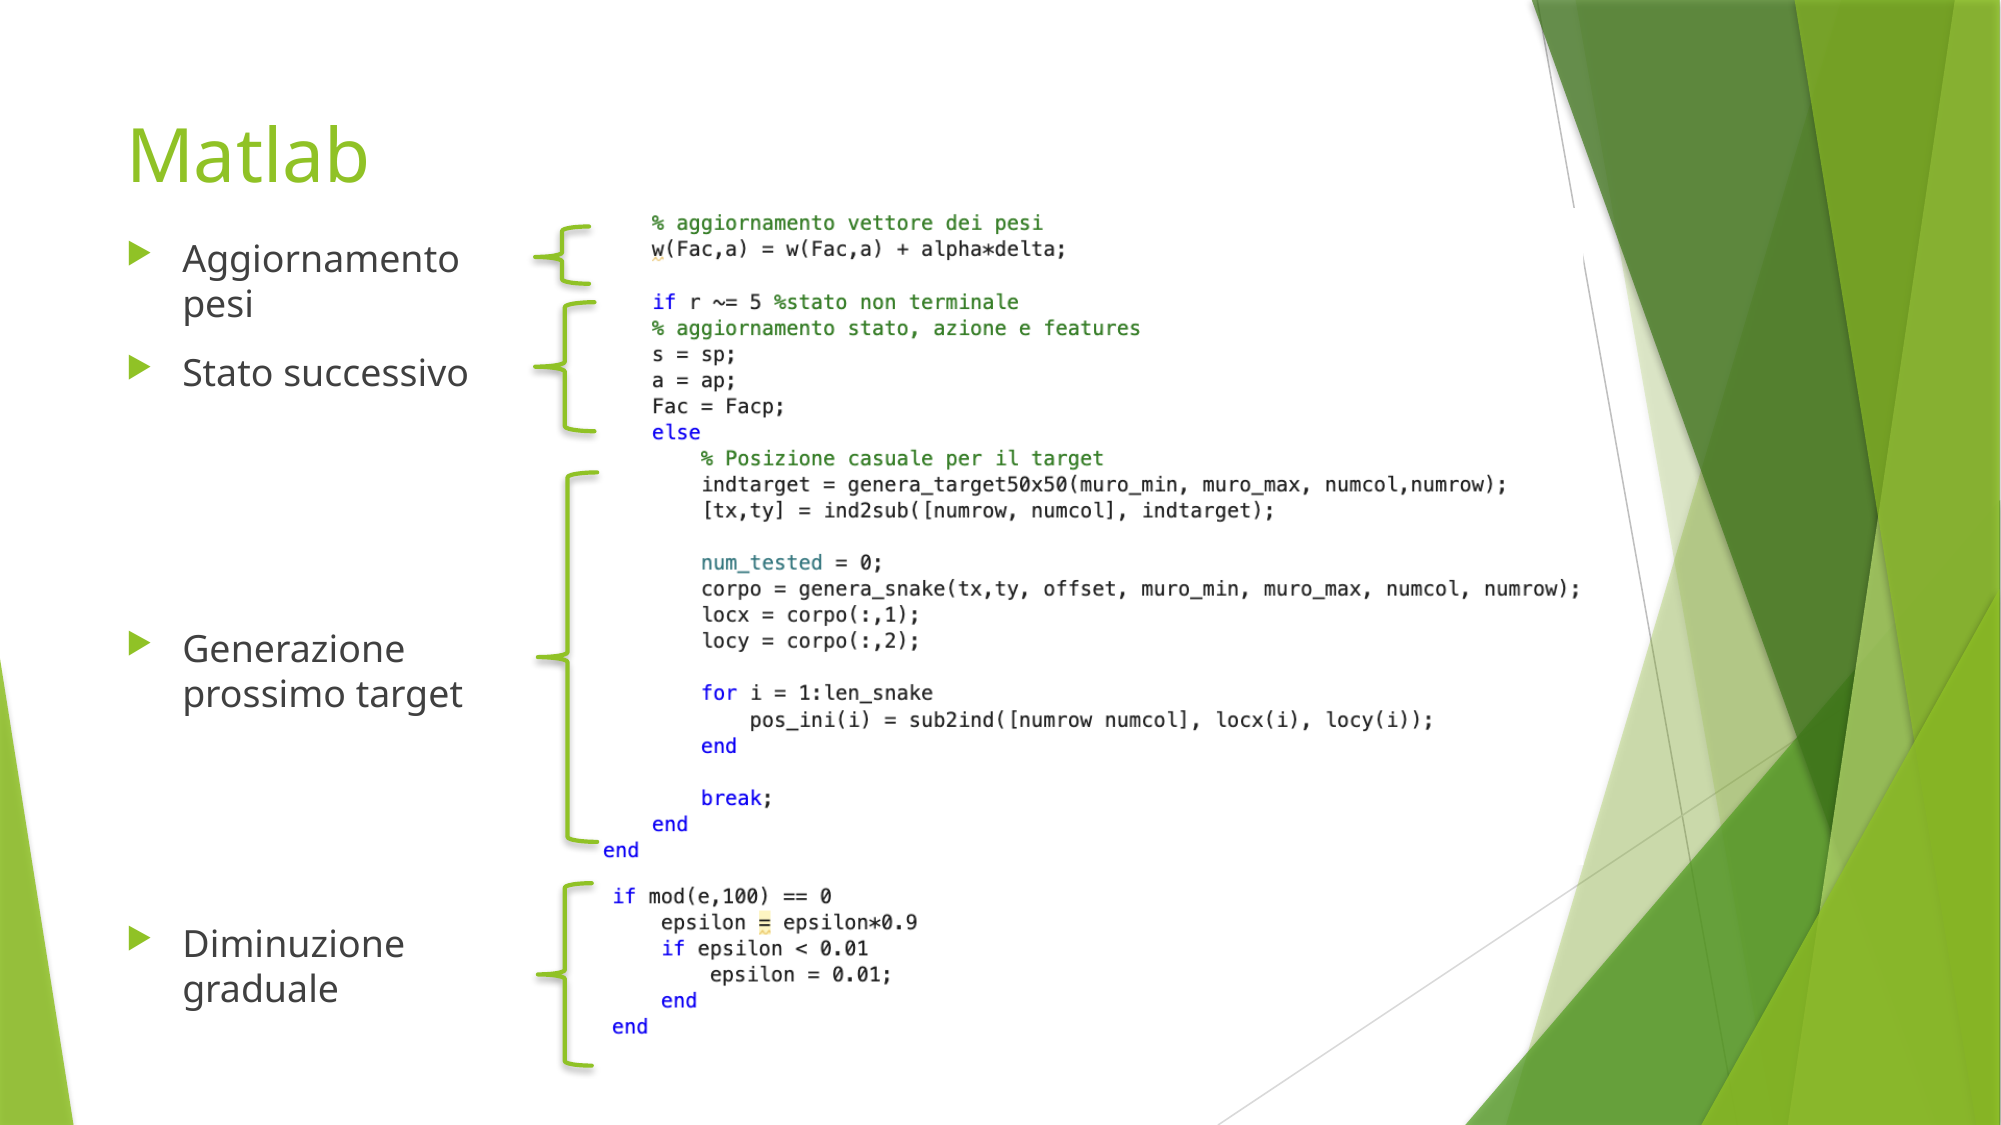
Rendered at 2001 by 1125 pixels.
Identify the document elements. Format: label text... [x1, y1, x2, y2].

text_box [535, 470, 594, 844]
picture [599, 207, 1584, 866]
title Matlab [111, 99, 1522, 209]
text_box [533, 224, 592, 286]
text_box Generazione prossimo target [111, 617, 508, 771]
text_box [533, 300, 594, 434]
text_box [535, 881, 594, 1068]
list Aggiornamento pesi [111, 227, 478, 335]
text_box Stato successivo [111, 341, 510, 431]
picture [608, 884, 1004, 1045]
